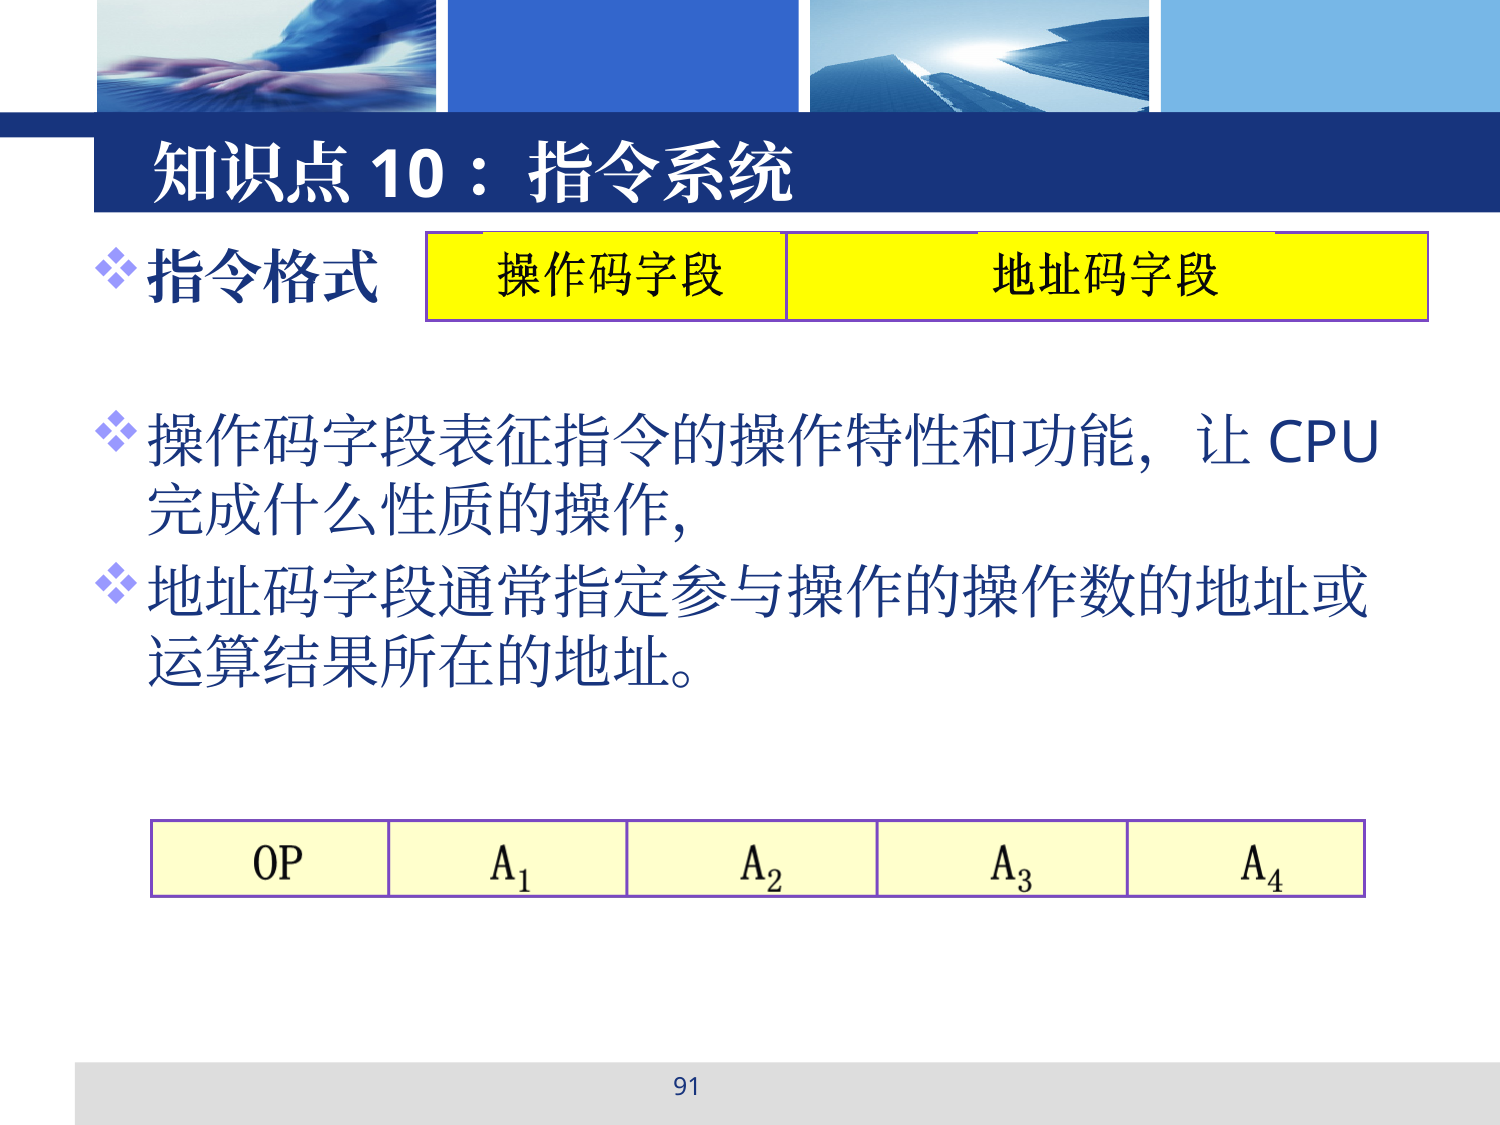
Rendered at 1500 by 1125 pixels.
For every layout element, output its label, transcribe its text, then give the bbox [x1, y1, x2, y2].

picture [149, 812, 1366, 919]
list 指令格式 操作码字段表征指令的操作特性和功能，让CPU完成什么性质的操作， 地址码字段通常指定参与操作的操作数的地址或运算结果所在的地址。 [75, 232, 1425, 1034]
picture [97, 1, 437, 112]
title 知识点10：指令系统 [137, 125, 1488, 218]
slide_number 91 [512, 1062, 863, 1116]
picture [424, 224, 1429, 332]
picture [810, 1, 1150, 112]
